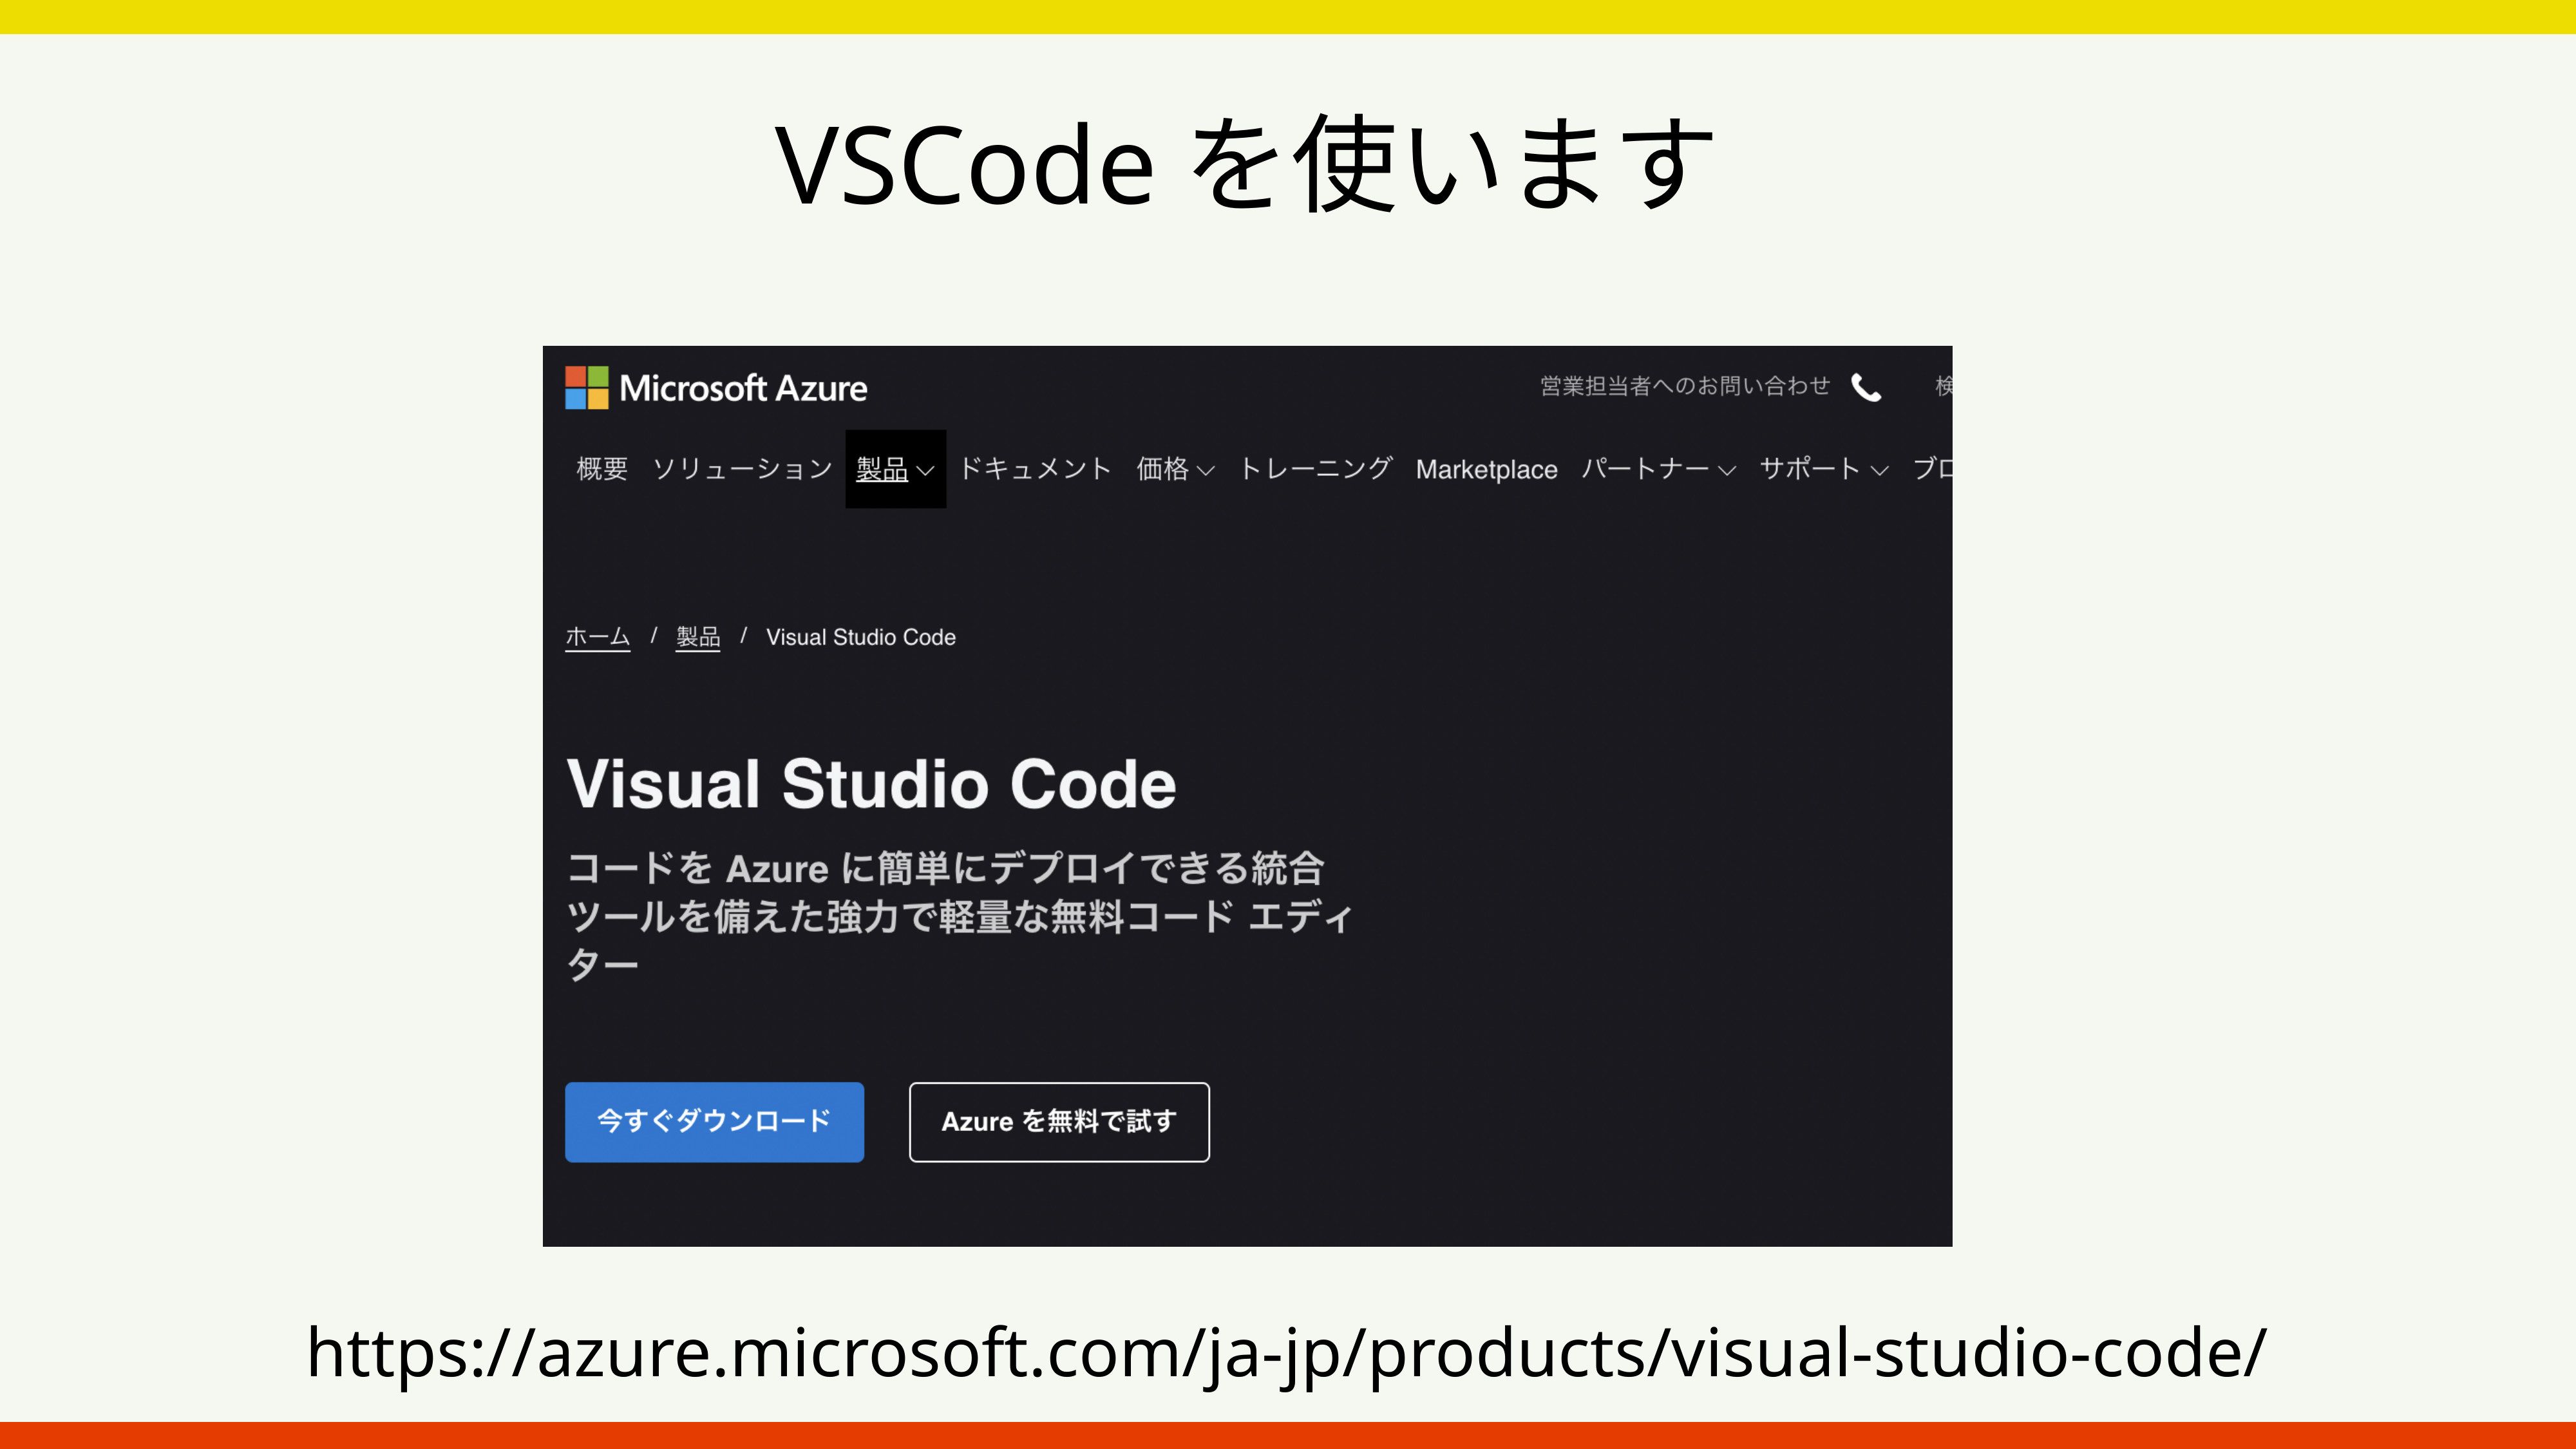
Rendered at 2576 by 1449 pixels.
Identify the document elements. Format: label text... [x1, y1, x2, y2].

picture [0, 0, 2576, 34]
picture [0, 1422, 2576, 1449]
text_box VSCodeを使います [767, 89, 1728, 233]
picture [543, 346, 1953, 1247]
text_box https://azure.microsoft.com/ja-jp/products/visual-studio-code/ [298, 1302, 2278, 1398]
